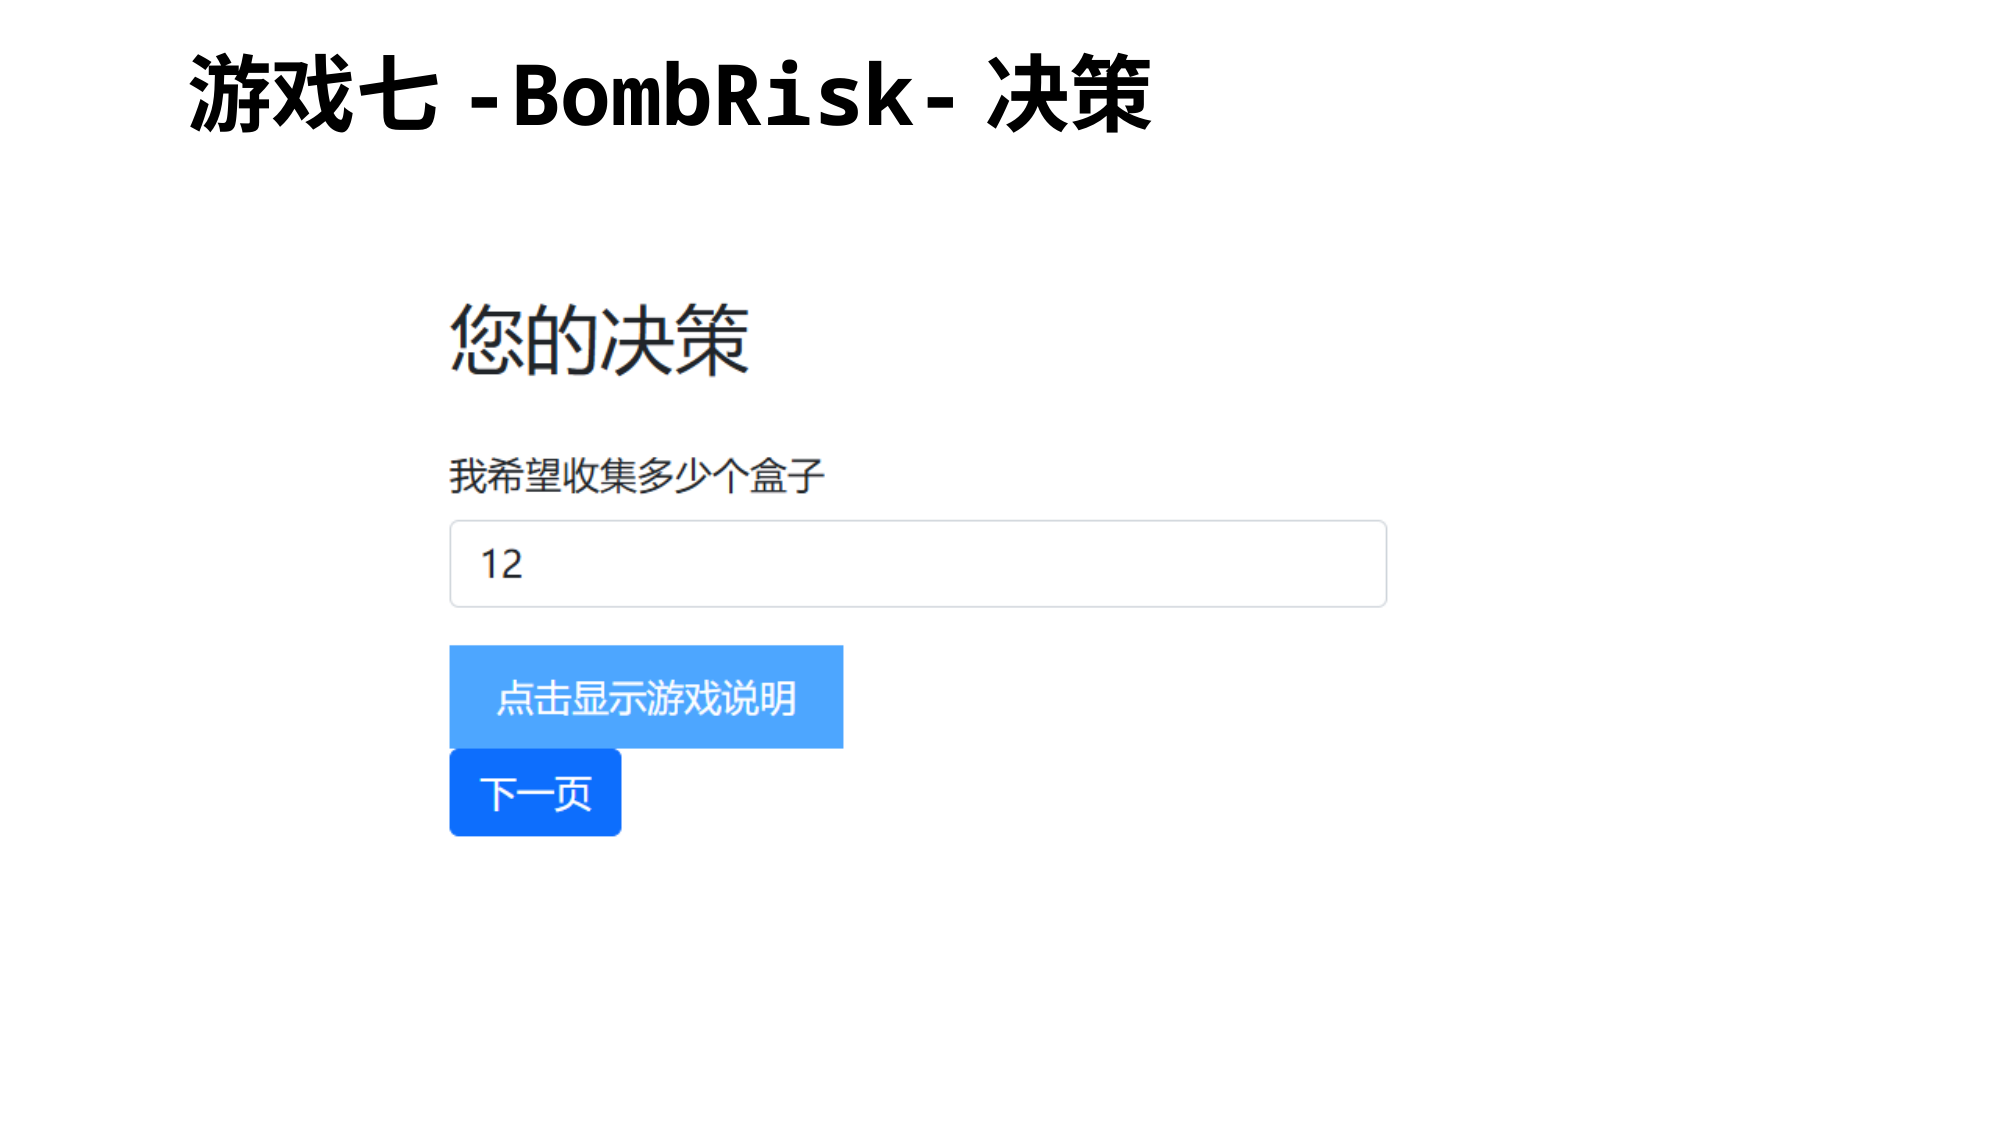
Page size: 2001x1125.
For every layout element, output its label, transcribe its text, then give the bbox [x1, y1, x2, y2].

picture [341, 279, 1659, 846]
title 游戏七-BombRisk-决策 [172, 44, 1850, 152]
